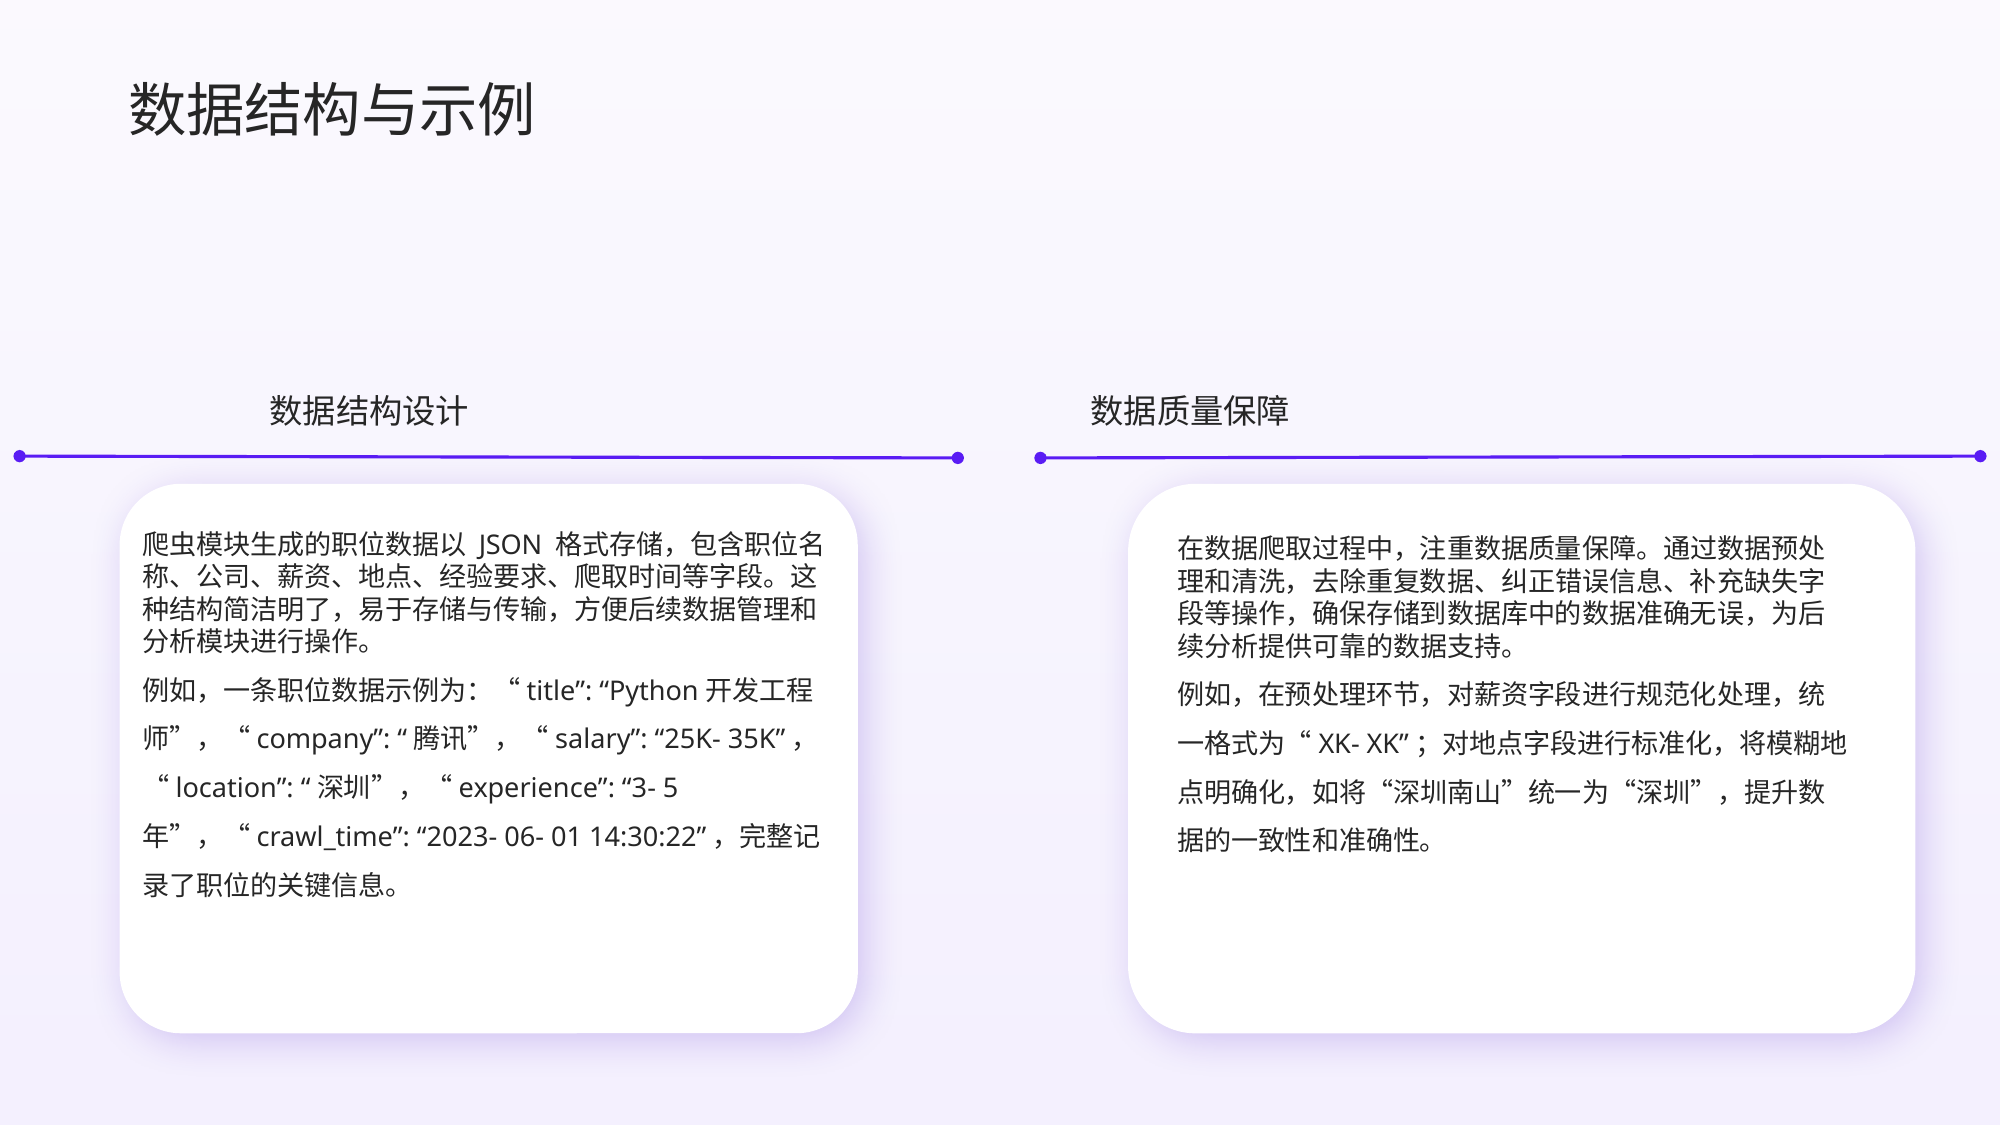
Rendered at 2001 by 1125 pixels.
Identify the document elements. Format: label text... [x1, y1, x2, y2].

text_box 数据结构设计 [269, 294, 908, 431]
text_box [119, 483, 858, 1034]
text_box 在数据爬取过程中，注重数据质量保障。通过数据预处理和清洗，去除重复数据、纠正错误信息、补充缺失字段等操作，确保存储到数据库中的数据准确无误，为后续分析提供可靠的数据支持。 例如，在预处理环节，对薪资字段进行规范化处理，统一格式为“XK- XK”；对地点字段进行标准化，将模糊地点明确化，如将“深圳南山”统一为“深圳”，提升数据的一致性和准确性。 [1177, 531, 1851, 999]
text_box [0, 0, 2000, 1125]
text_box 数据结构与示例 [128, 66, 1879, 144]
text_box 数据质量保障 [1090, 294, 1729, 431]
text_box 爬虫模块生成的职位数据以 JSON 格式存储，包含职位名称、公司、薪资、地点、经验要求、爬取时间等字段。这种结构简洁明了，易于存储与传输，方便后续数据管理和分析模块进行操作。 例如，一条职位数据示例为：“title”: “Python开发工程师”，“company”: “腾讯”，“salary”: “25K- 35K”，“location”: “深圳”，“experience”: “3- 5年”，“crawl_time”: “2023- 06- 01 14:30:22”，完整记录了职位的关键信息。 [142, 527, 828, 1007]
text_box [1128, 483, 1916, 1034]
